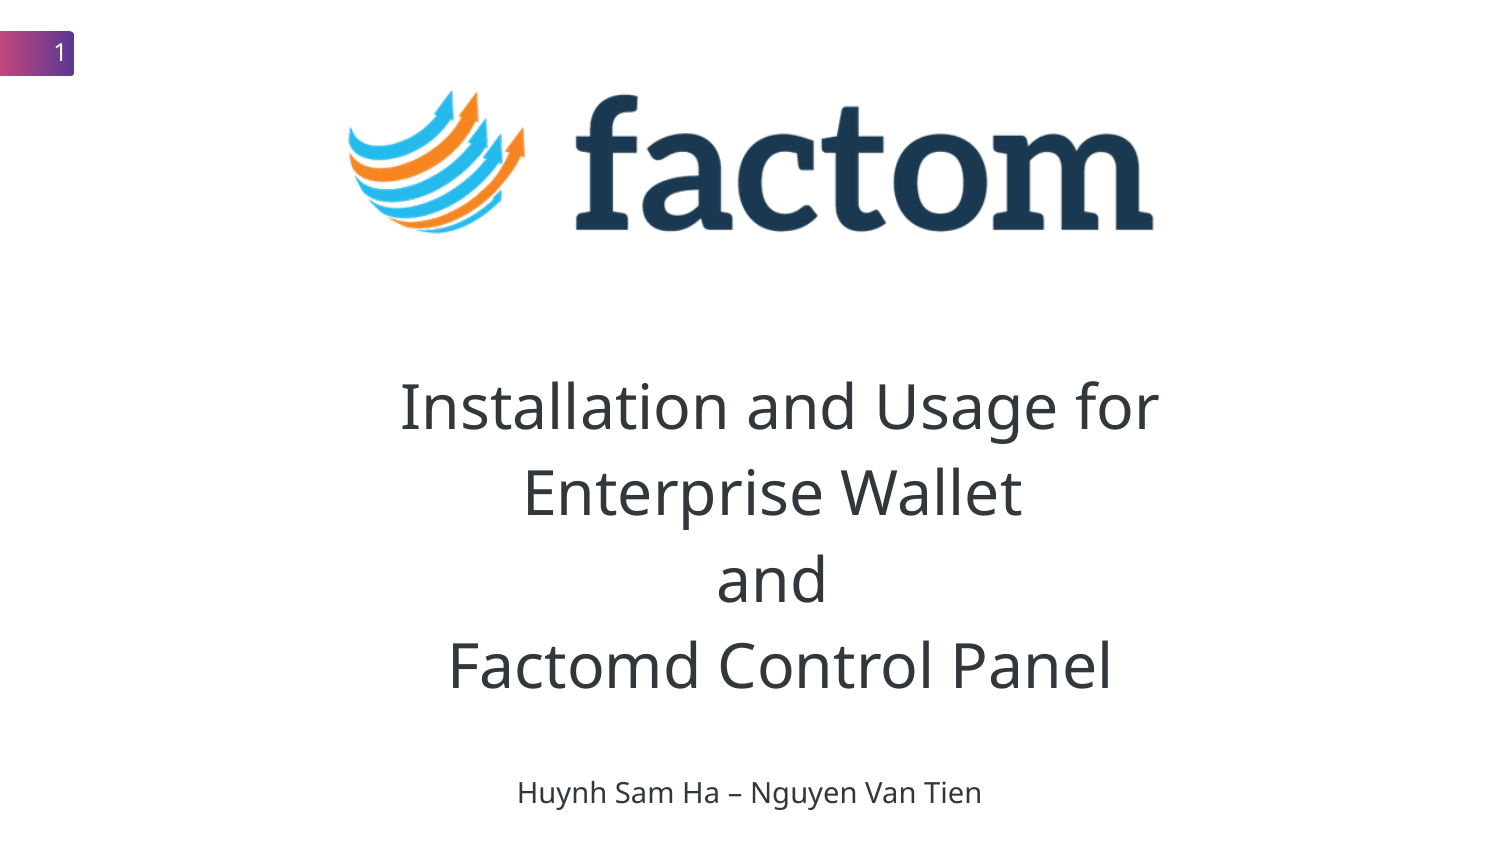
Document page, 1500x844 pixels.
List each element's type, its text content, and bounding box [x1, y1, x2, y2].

text_box Huynh Sam Ha – Nguyen Van Tien [344, 771, 1156, 812]
text_box Installation and Usage for Enterprise Wallet and Factomd Control Panel [129, 353, 1433, 645]
picture [344, 87, 1156, 239]
slide_number ‹#› [0, 31, 75, 77]
